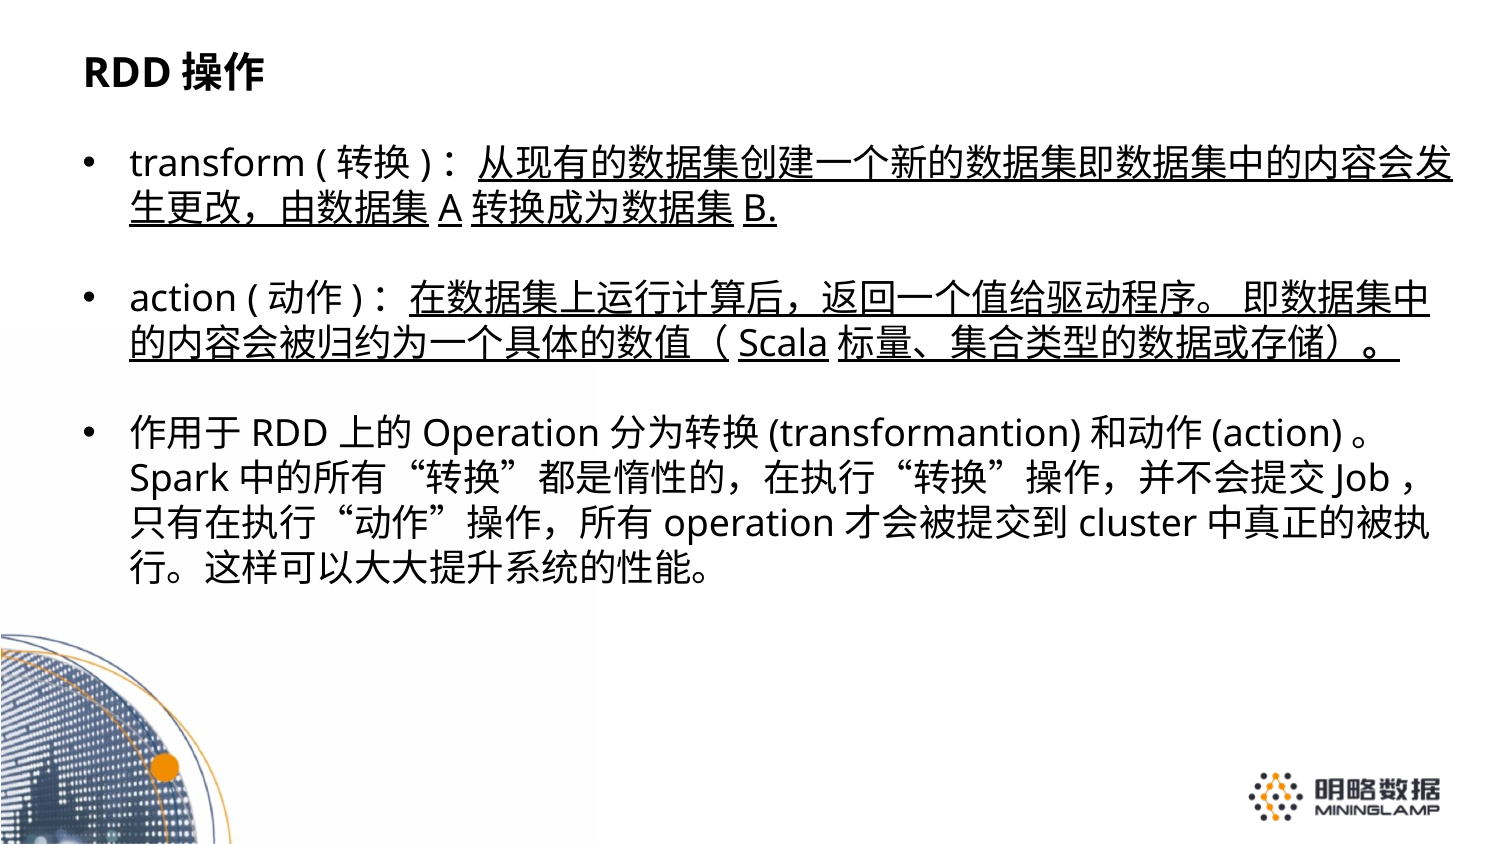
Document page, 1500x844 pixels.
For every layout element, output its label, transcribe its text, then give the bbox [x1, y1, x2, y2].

text_box RDD操作 [67, 38, 545, 104]
picture [1237, 760, 1457, 833]
picture [1, 329, 597, 843]
text_box transform (转换)：从现有的数据集创建一个新的数据集即数据集中的内容会发生更改，由数据集A转换成为数据集B. action (动作)：在数据集上运行计算后，返回一个值给驱动程序。 即数据集中的内容会被归约为一个具体的数值（Scala标量、集合类型的数据或存储）。 作用于RDD上的Operation分为转换(transformantion)和动作(action)。 Spark中的所有“转换”都是惰性的，在执行“转换”操作，并不会提交Job，只有在执行“动作”操作，所有operation才会被提交到cluster中真正的被执行。这样可以大大提升系统的性能。 [67, 131, 1474, 597]
